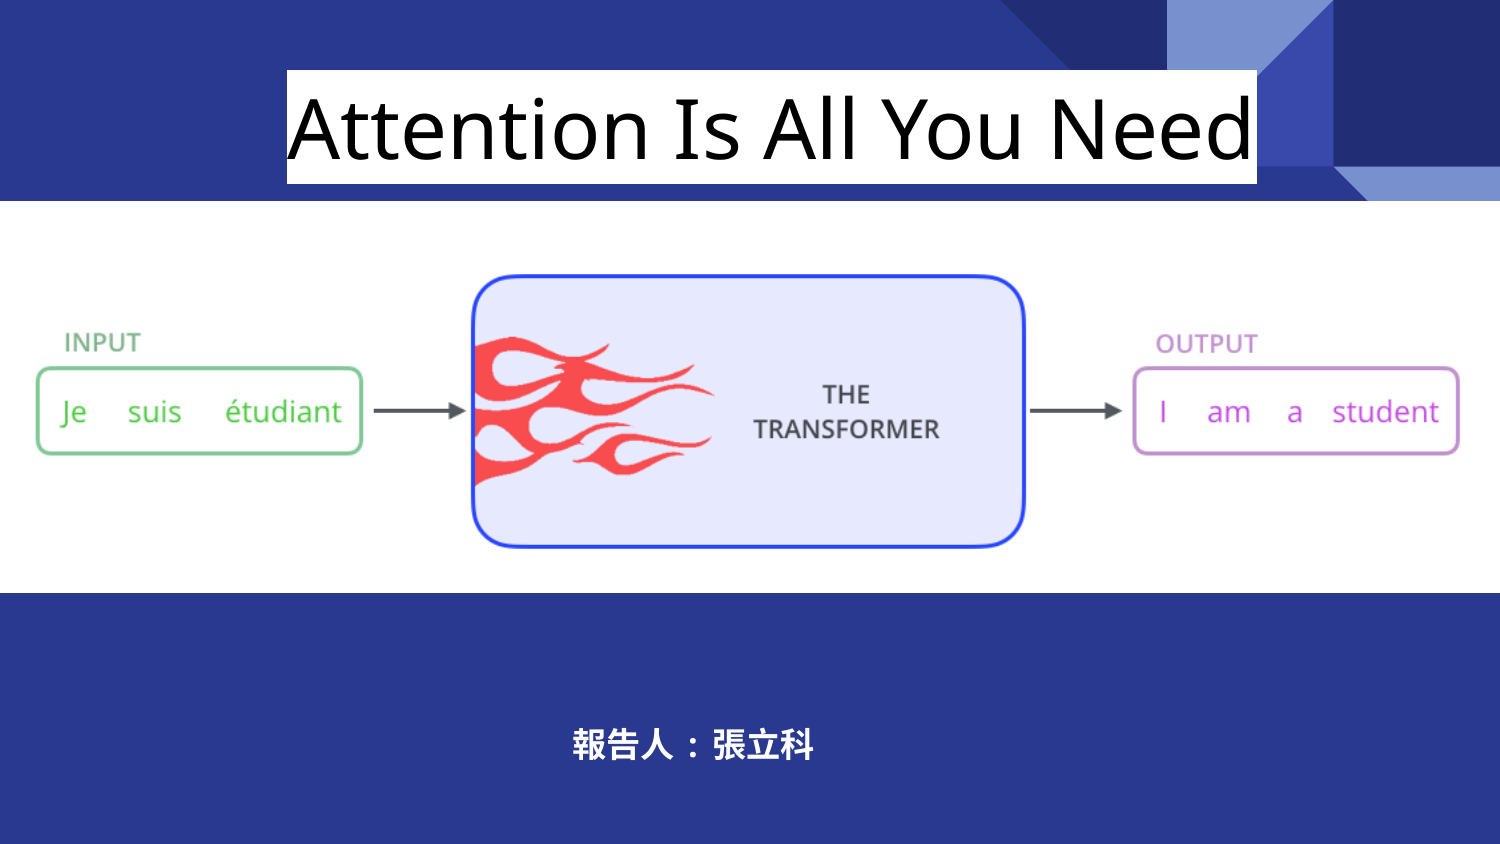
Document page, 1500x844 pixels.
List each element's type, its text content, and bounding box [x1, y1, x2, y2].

subtitle 報告人 : 張立科 [23, 708, 1372, 779]
picture [0, 200, 1500, 593]
title Attention Is All You Need [98, 79, 1447, 199]
